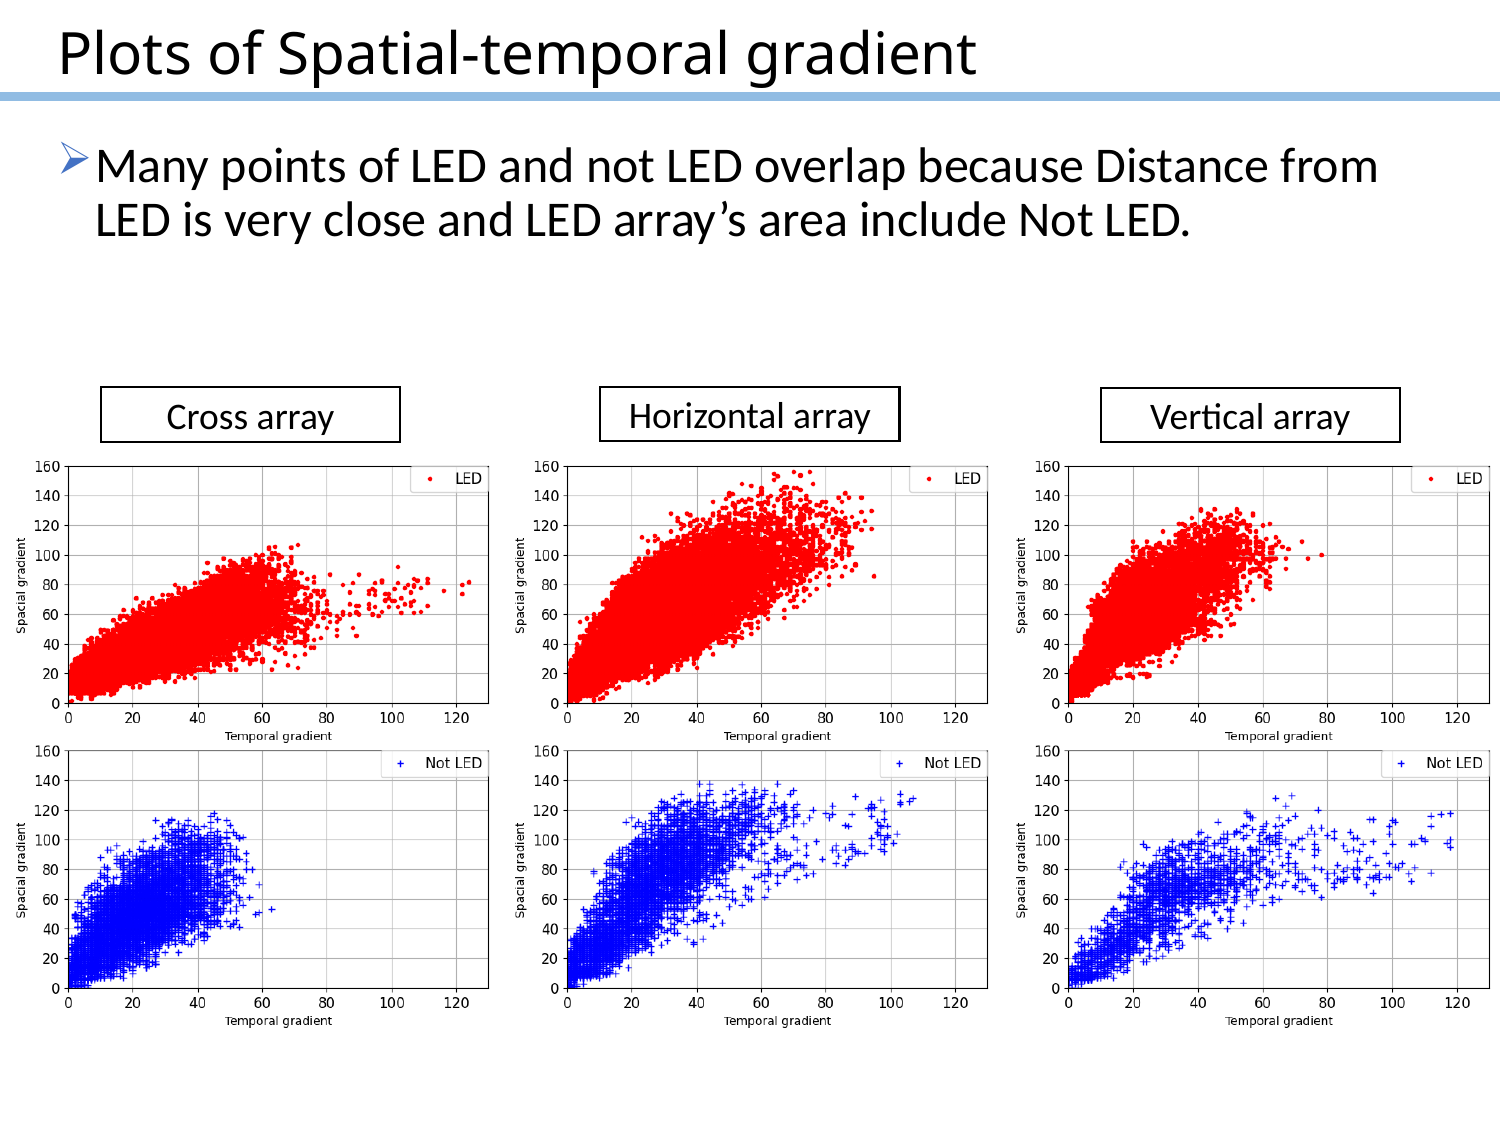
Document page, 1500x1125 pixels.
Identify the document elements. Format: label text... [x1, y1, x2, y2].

text_box Vertical array [1100, 387, 1401, 443]
picture [0, 448, 1500, 1062]
list Many points of LED and not LED overlap because Distance from LED is very close and LED array’s area include Not LED. [42, 132, 1458, 448]
title Plots of Spatial-temporal gradient [42, 0, 1458, 112]
text_box Horizontal array [599, 386, 901, 442]
text_box Cross array [100, 386, 401, 443]
